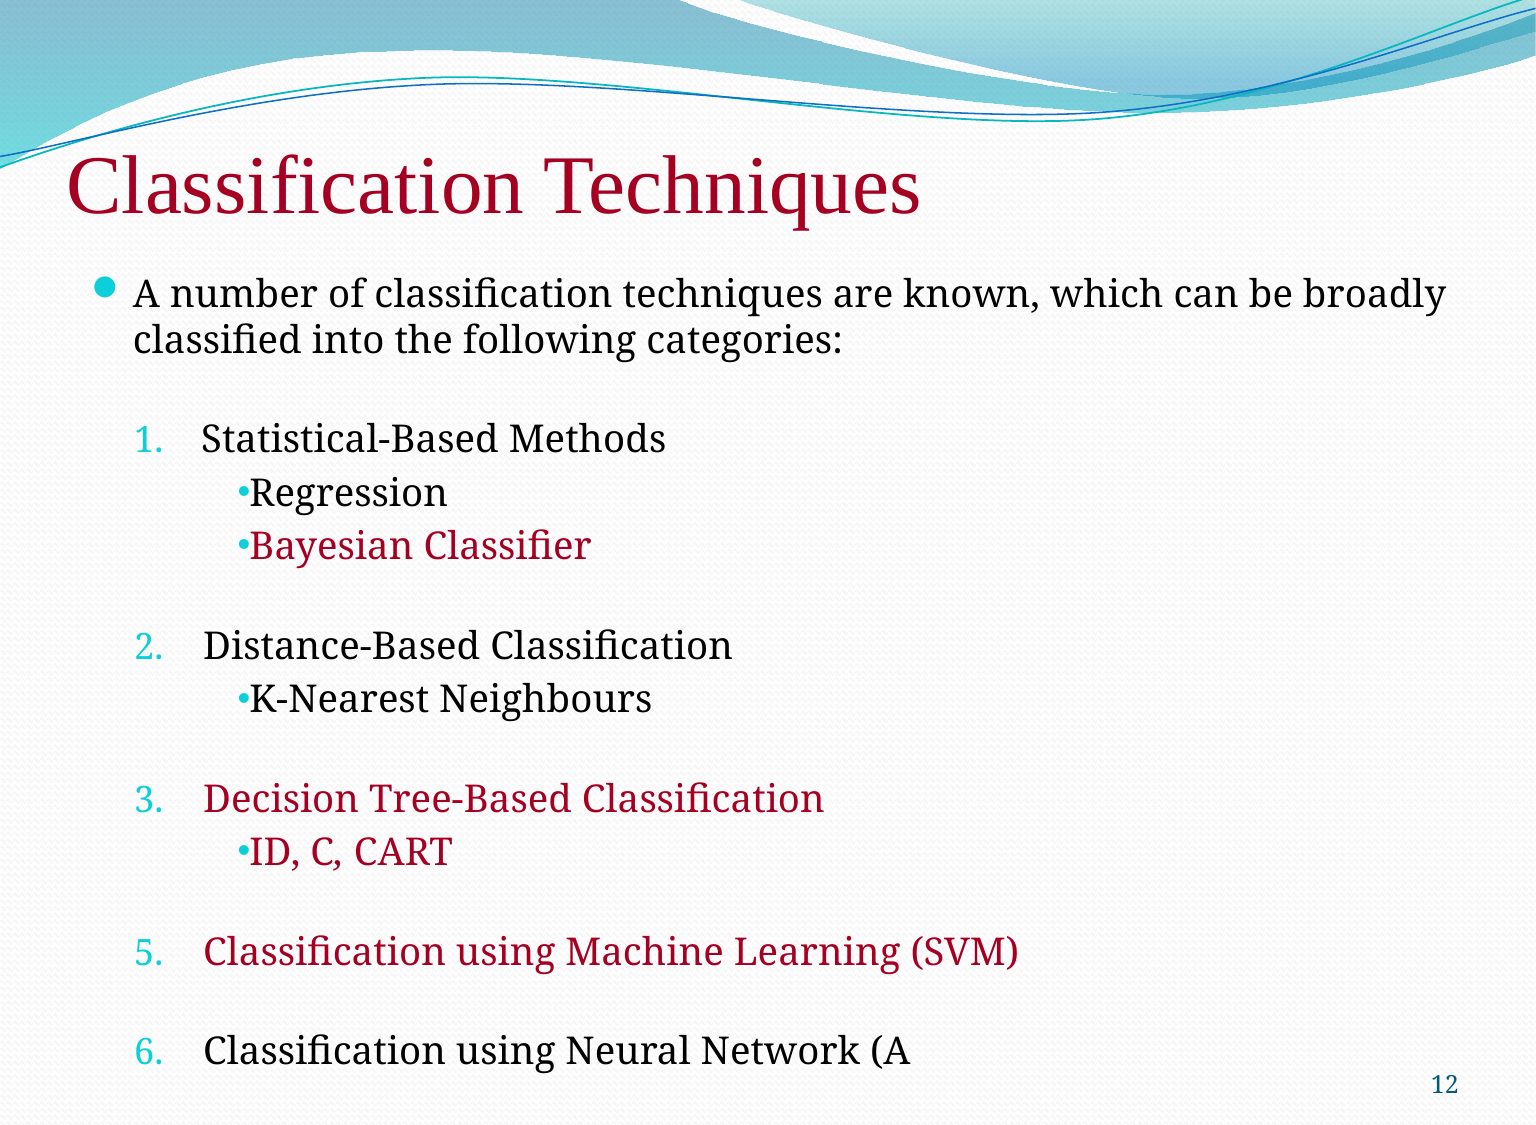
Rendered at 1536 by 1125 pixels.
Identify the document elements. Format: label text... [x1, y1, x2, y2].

slide_number [76, 1042, 436, 1103]
title Classification Techniques [66, 42, 1449, 231]
slide_number 12 [1330, 1042, 1459, 1103]
